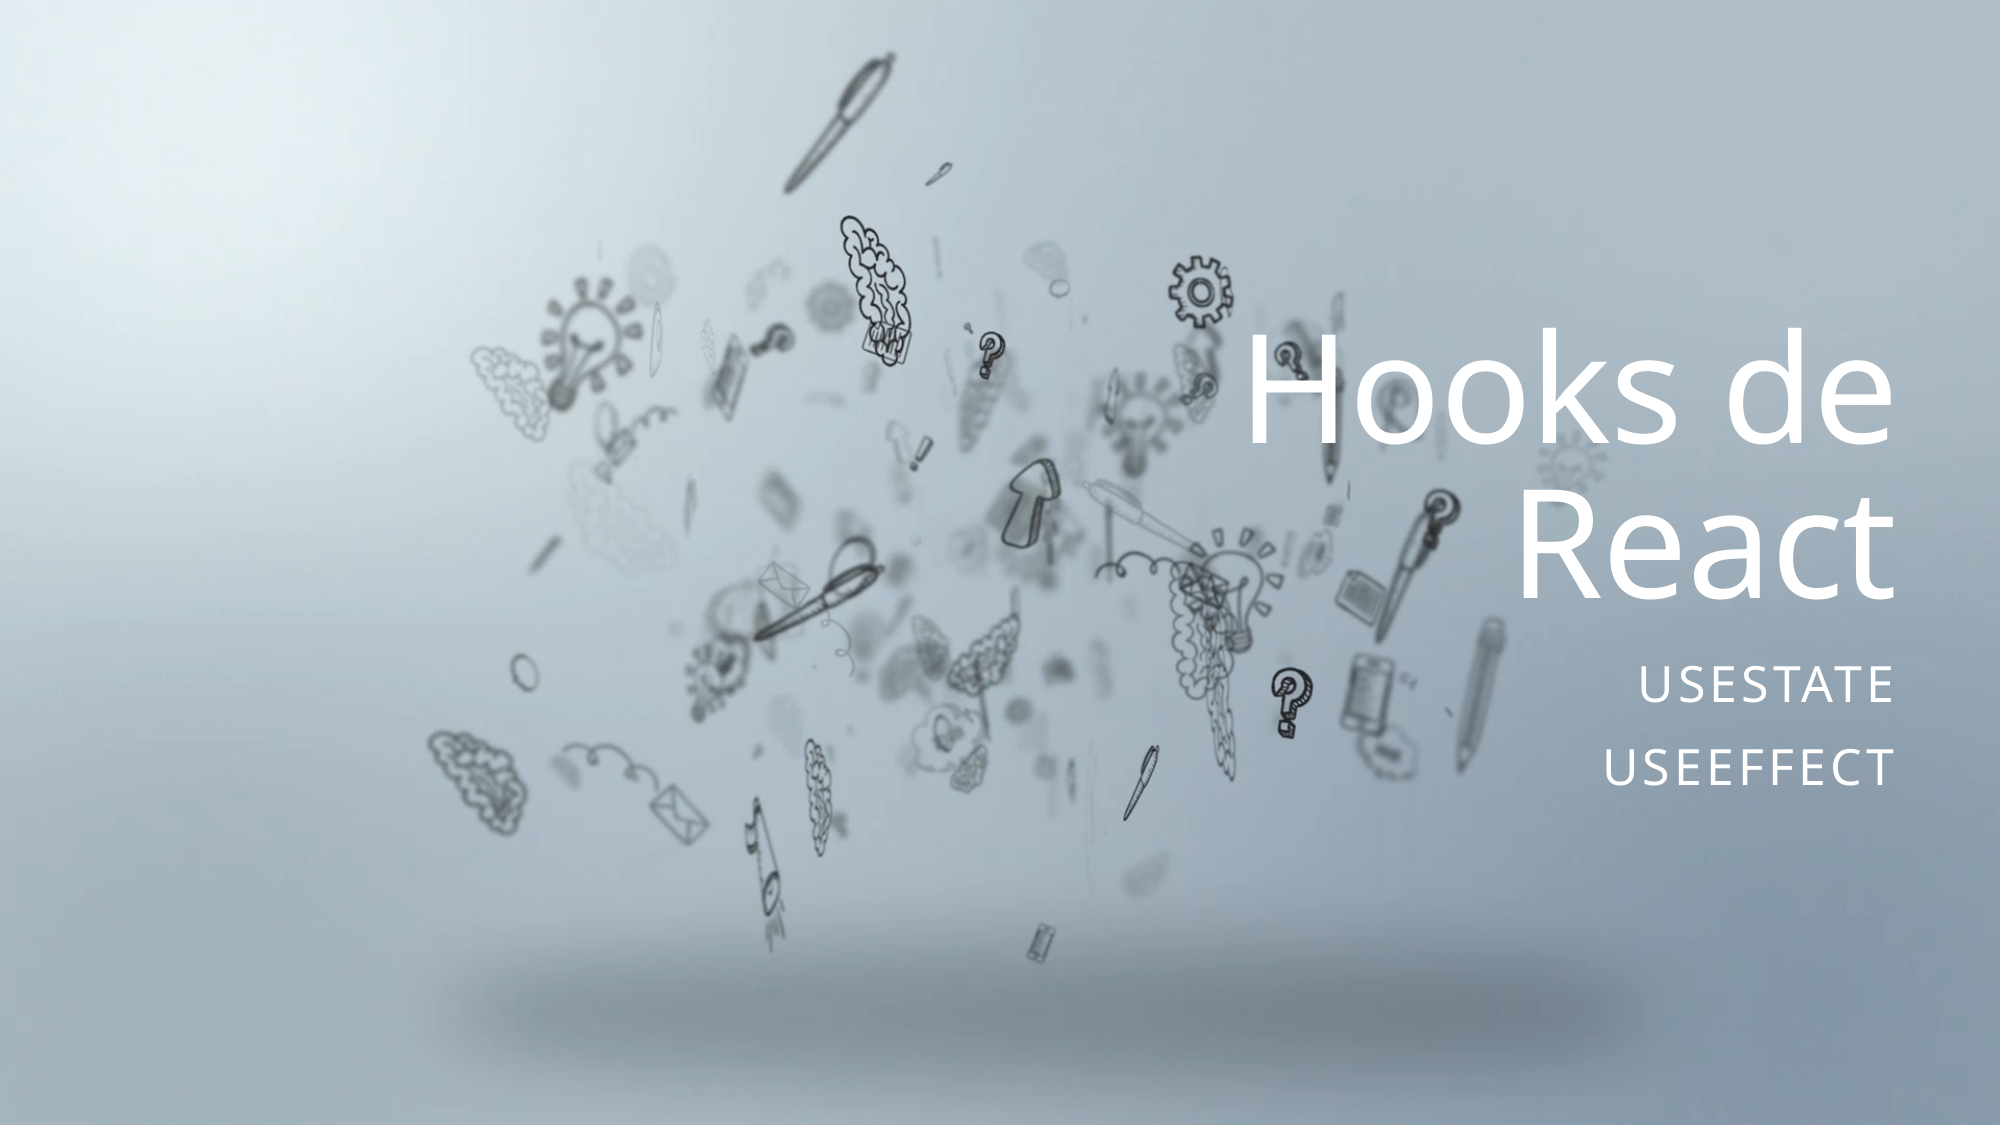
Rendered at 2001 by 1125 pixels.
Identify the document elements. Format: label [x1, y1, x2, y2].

text_box [0, 0, 2000, 1125]
